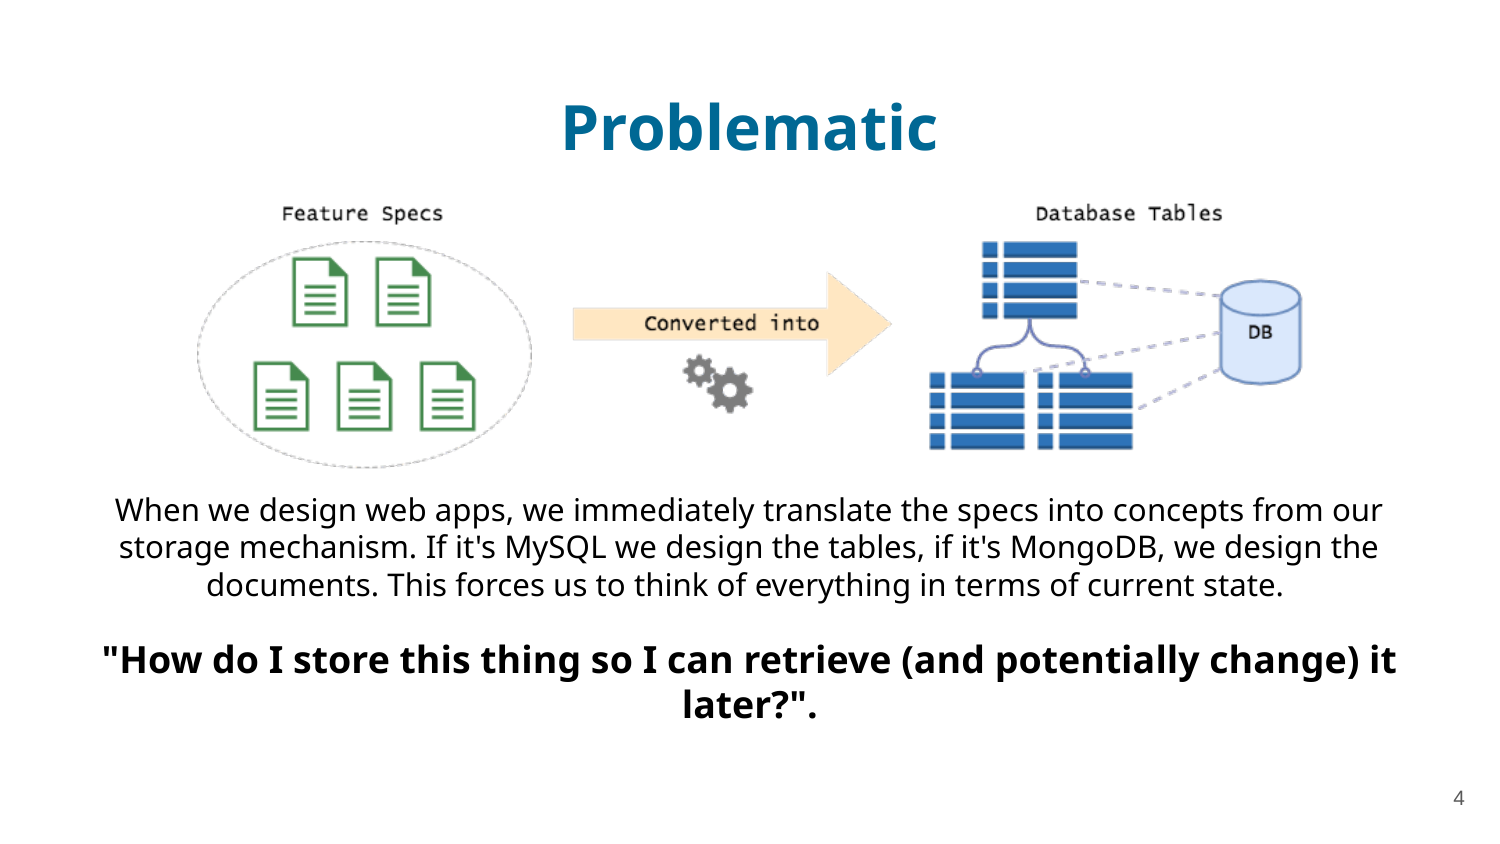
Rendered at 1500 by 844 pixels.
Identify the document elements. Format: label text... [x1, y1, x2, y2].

list When we design web apps, we immediately translate the specs into concepts from our storage mechanism. If it's MySQL we design the tables, if it's MongoDB, we design the documents. This forces us to think of everything in terms of current state. "How do I store this thing so I can retrieve (and potentially change) it later?". [51, 475, 1449, 720]
picture [169, 158, 1331, 496]
title Problematic [51, 72, 1449, 167]
slide_number ‹#› [1389, 764, 1480, 830]
